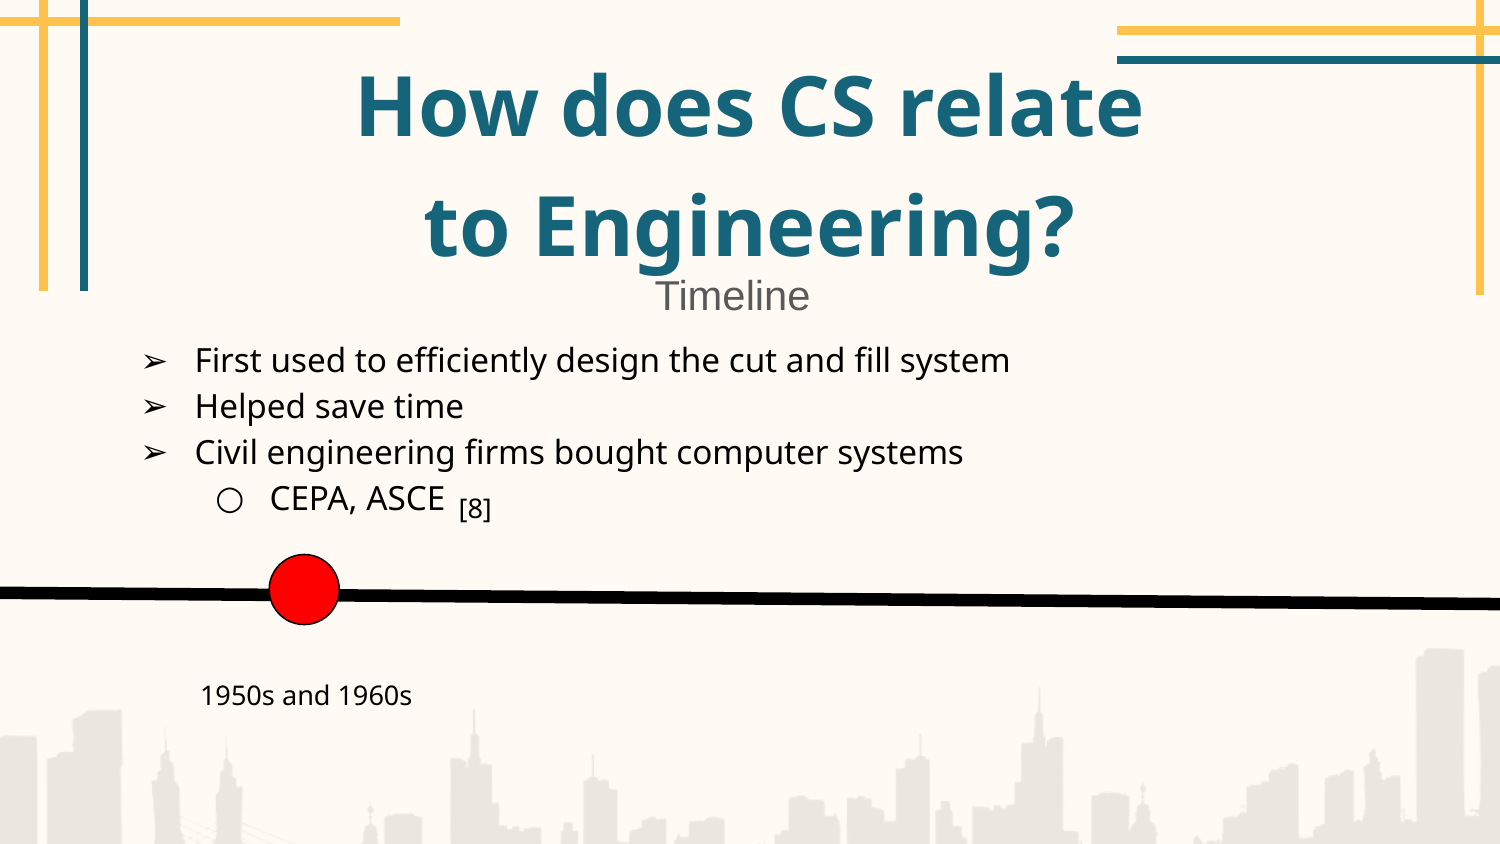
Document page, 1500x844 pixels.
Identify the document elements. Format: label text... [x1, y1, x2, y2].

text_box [0, 591, 1500, 607]
text_box First used to efficiently design the cut and fill system Helped save time Civil engineering firms bought computer systems CEPA, ASCE [104, 318, 1352, 532]
text_box Timeline [578, 253, 888, 307]
text_box [282, 617, 326, 625]
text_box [1168, 0, 1466, 347]
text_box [0, 0, 401, 291]
picture [0, 639, 1500, 844]
text_box [269, 554, 340, 589]
text_box [8] [443, 471, 771, 540]
text_box How does CS relate to Engineering? [405, 33, 1163, 274]
